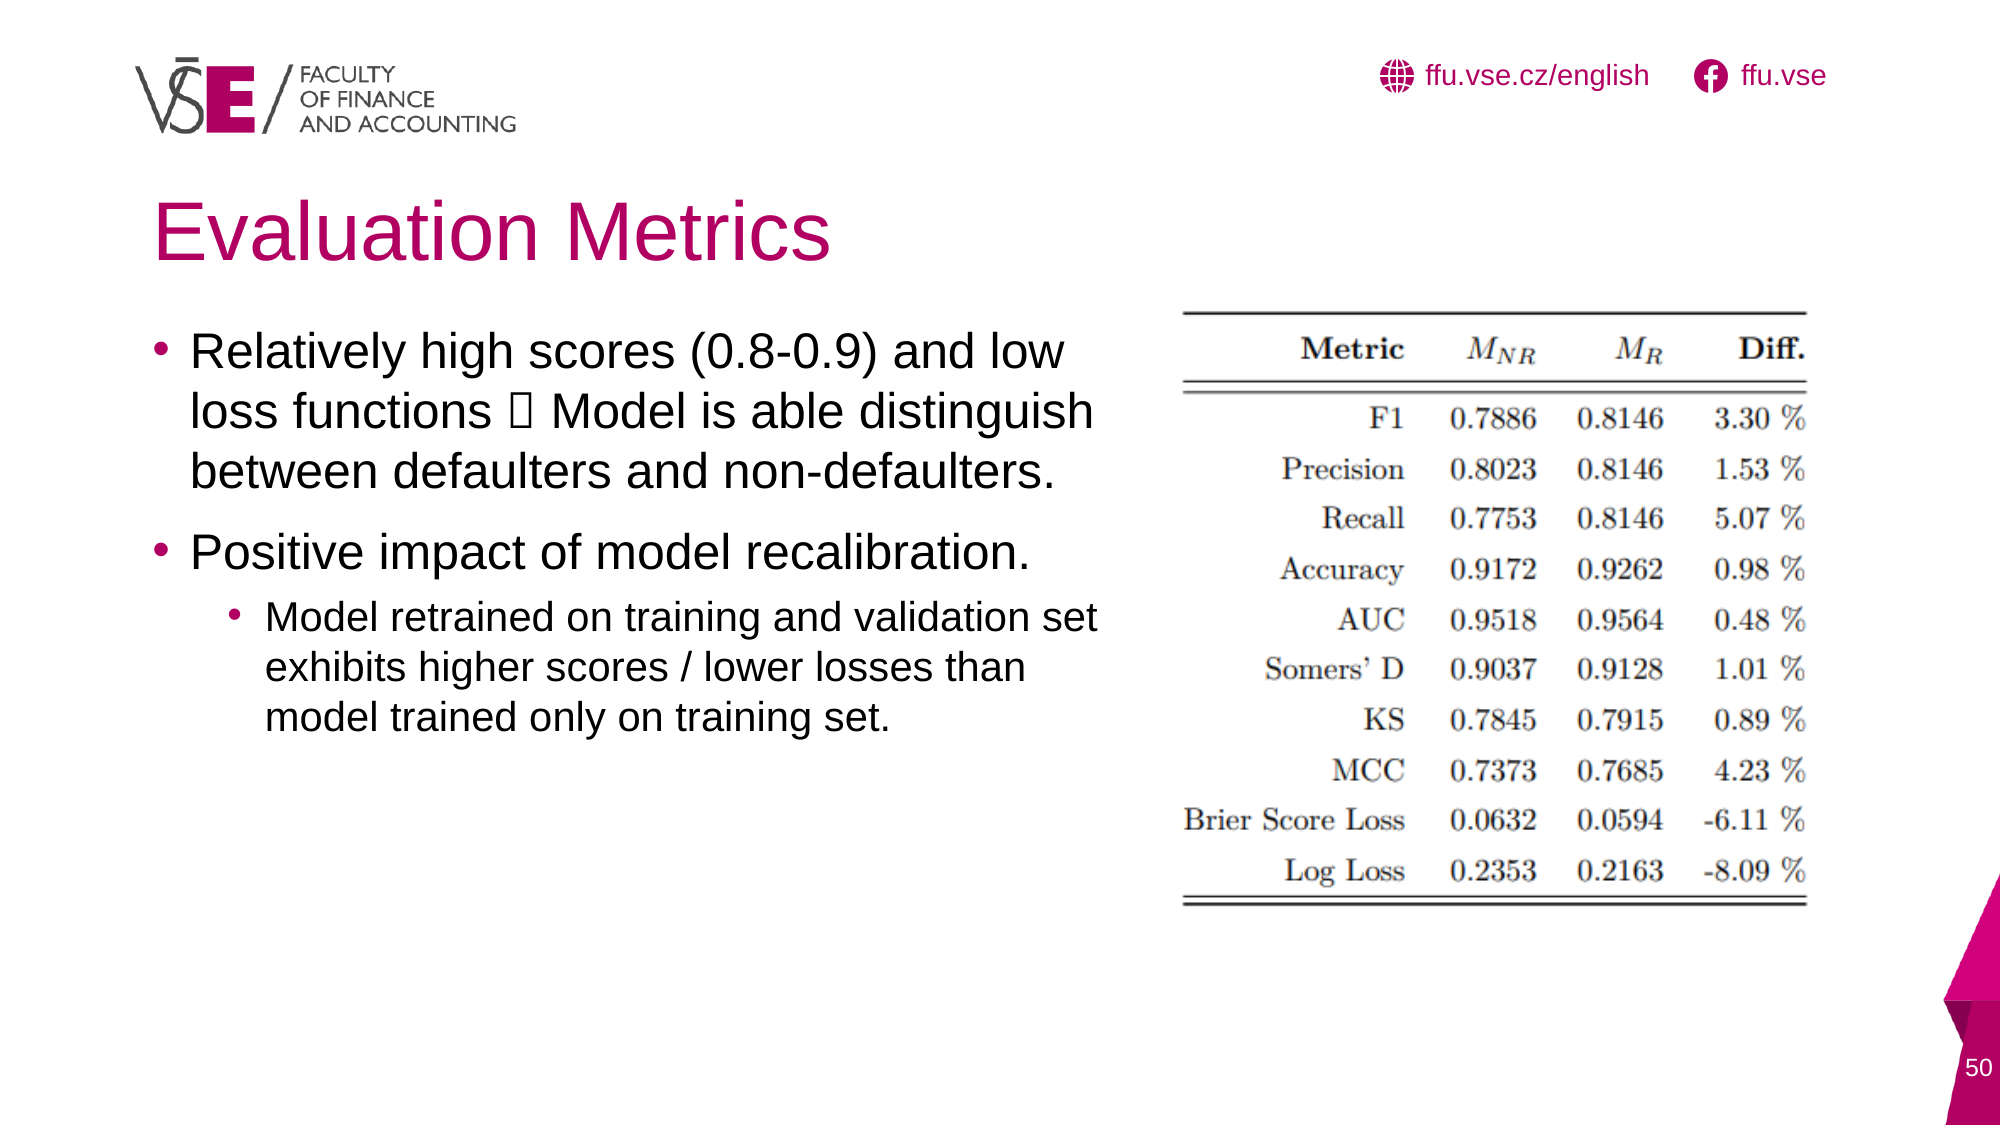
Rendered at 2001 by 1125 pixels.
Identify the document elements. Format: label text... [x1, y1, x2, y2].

title Evaluation Metrics [137, 180, 1839, 294]
list Relatively high scores (0.8-0.9) and low loss functions  Model is able distinguish between defaulters and non-defaulters. Positive impact of model recalibration. Model retrained on training and validation set exhibits higher scores / lower losses than model trained only on training set. [137, 310, 1149, 774]
picture [0, 0, 2000, 1125]
